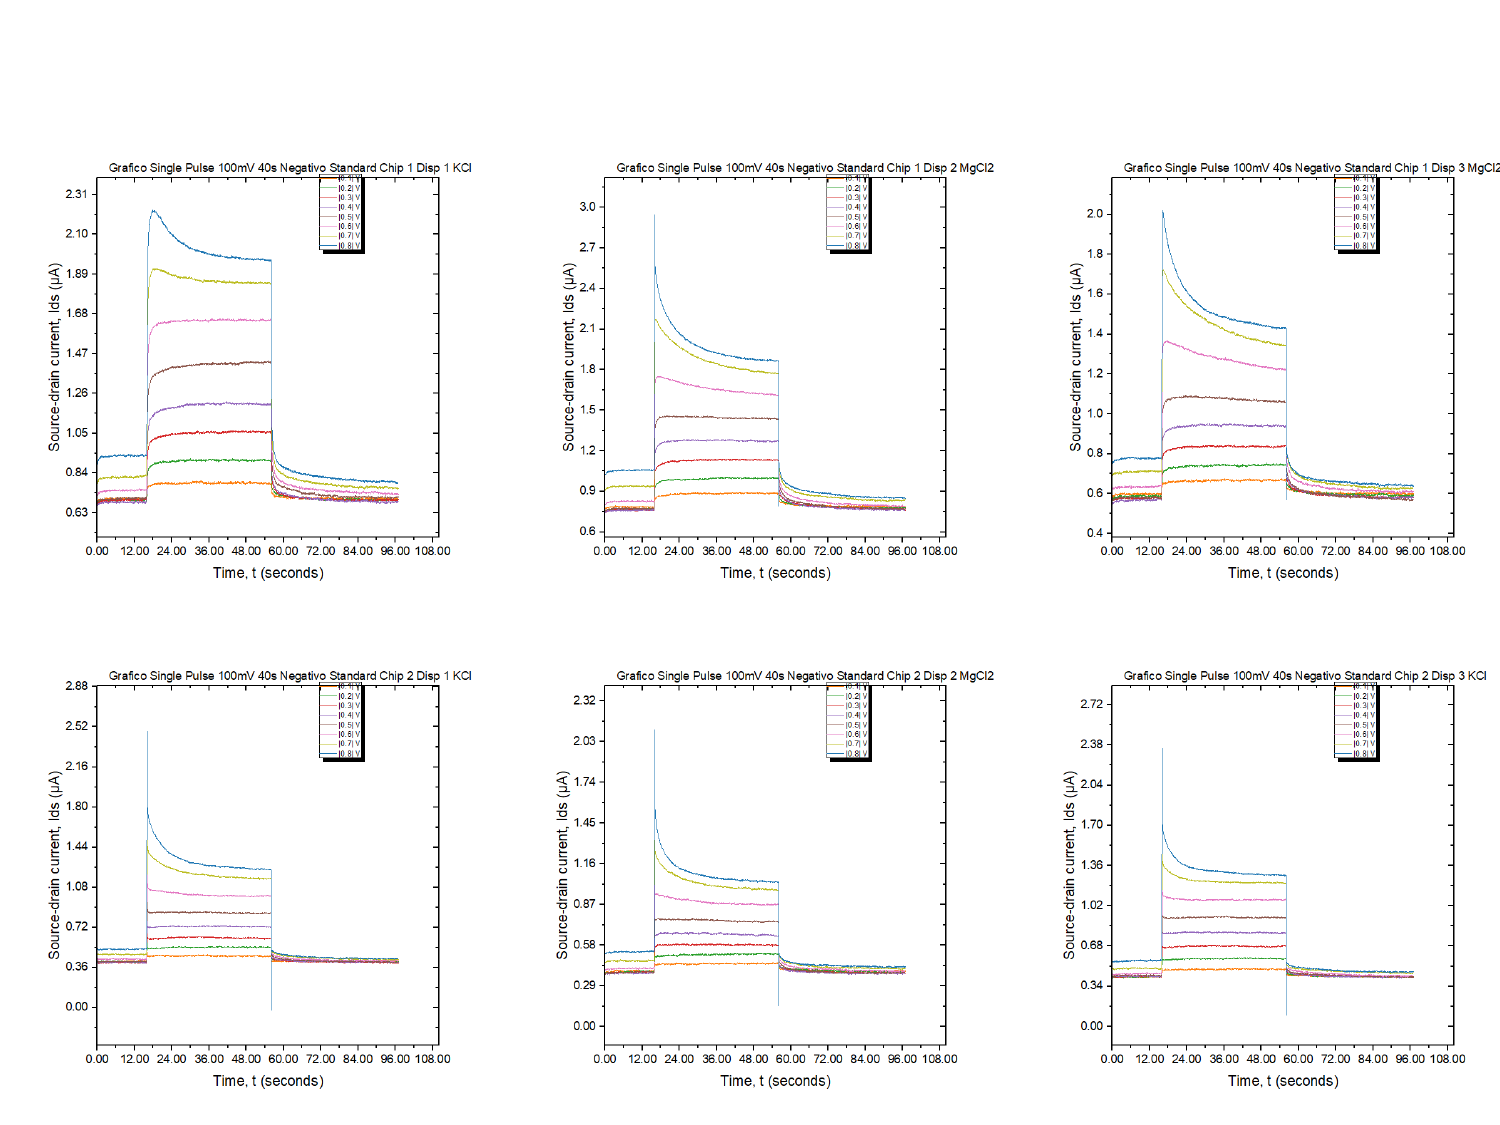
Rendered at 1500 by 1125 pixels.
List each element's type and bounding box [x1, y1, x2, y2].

picture [7, 627, 508, 1125]
picture [1022, 119, 1500, 621]
picture [1022, 627, 1500, 1125]
picture [514, 627, 1016, 1125]
picture [514, 119, 1016, 621]
picture [7, 119, 508, 621]
